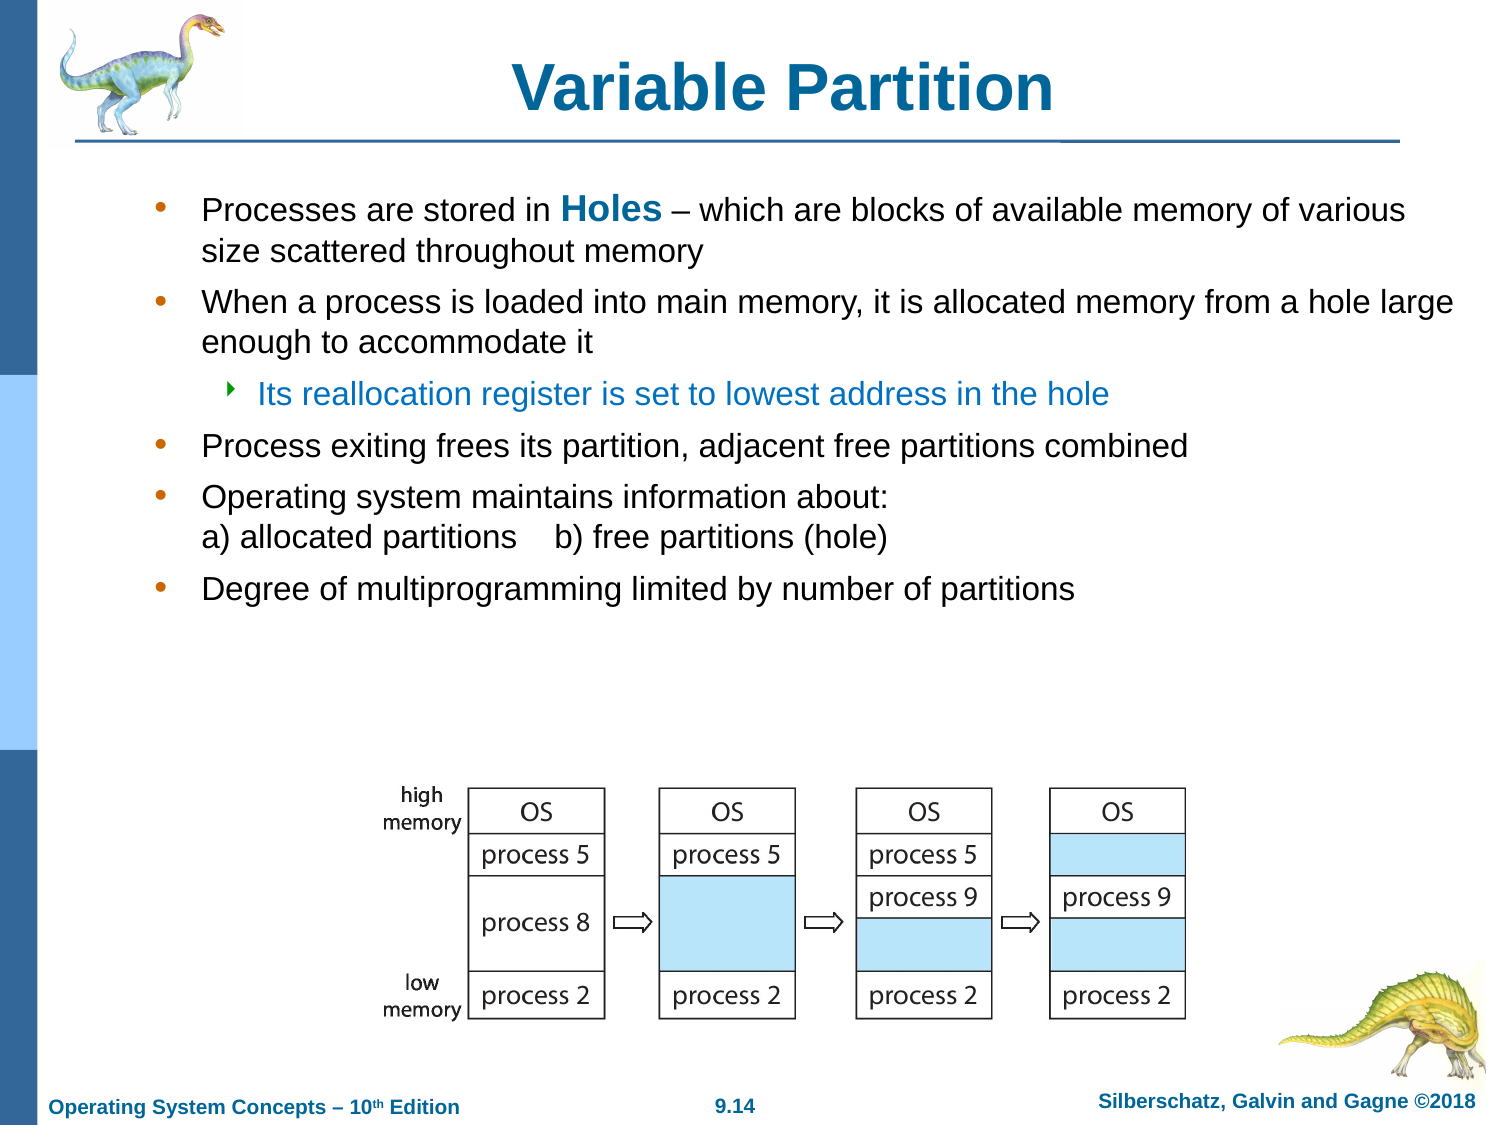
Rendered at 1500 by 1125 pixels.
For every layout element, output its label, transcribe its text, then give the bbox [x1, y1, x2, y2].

picture [381, 783, 1186, 1023]
title Variable Partition [91, 30, 1476, 132]
picture [46, 0, 243, 149]
picture [1275, 959, 1486, 1090]
list Processes are stored in Holes – which are blocks of available memory of various size scattered throughout memory When a process is loaded into main memory, it is allocated memory from a hole large enough to accommodate it Its reallocation register is set to lowest address in the hole Process exiting frees its partition, adjacent free partitions combined Operating system maintains information about: a) allocated partitions b) free partitions (hole) Degree of multiprogramming limited by number of partitions [64, 176, 1476, 712]
